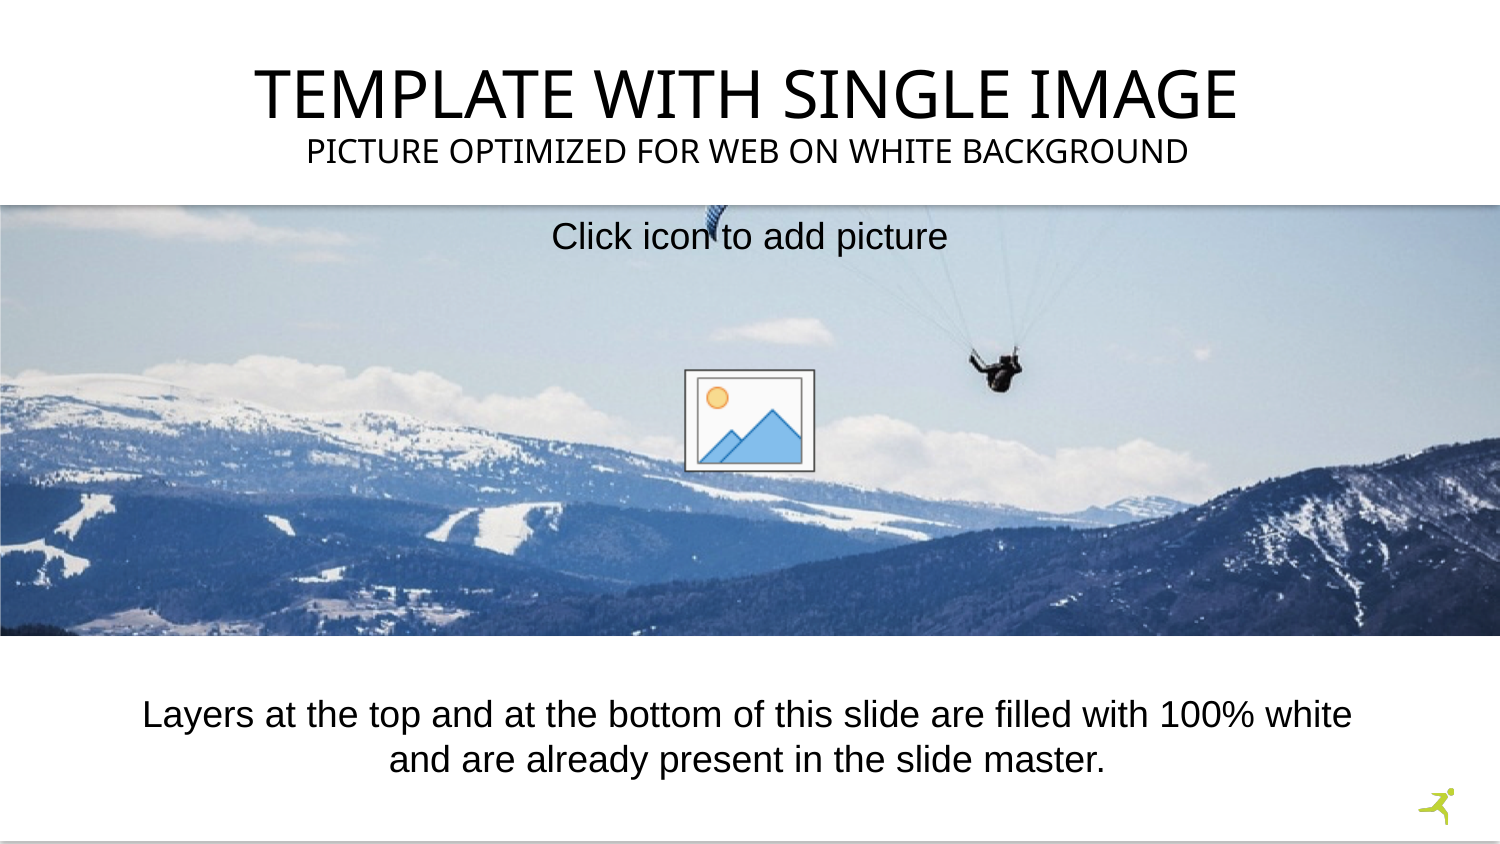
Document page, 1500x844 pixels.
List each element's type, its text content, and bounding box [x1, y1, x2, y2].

picture [0, 0, 1500, 637]
text_box Layers at the top and at the bottom of this slide are filled with 100% white and are already present in the slide master. [94, 682, 1402, 788]
